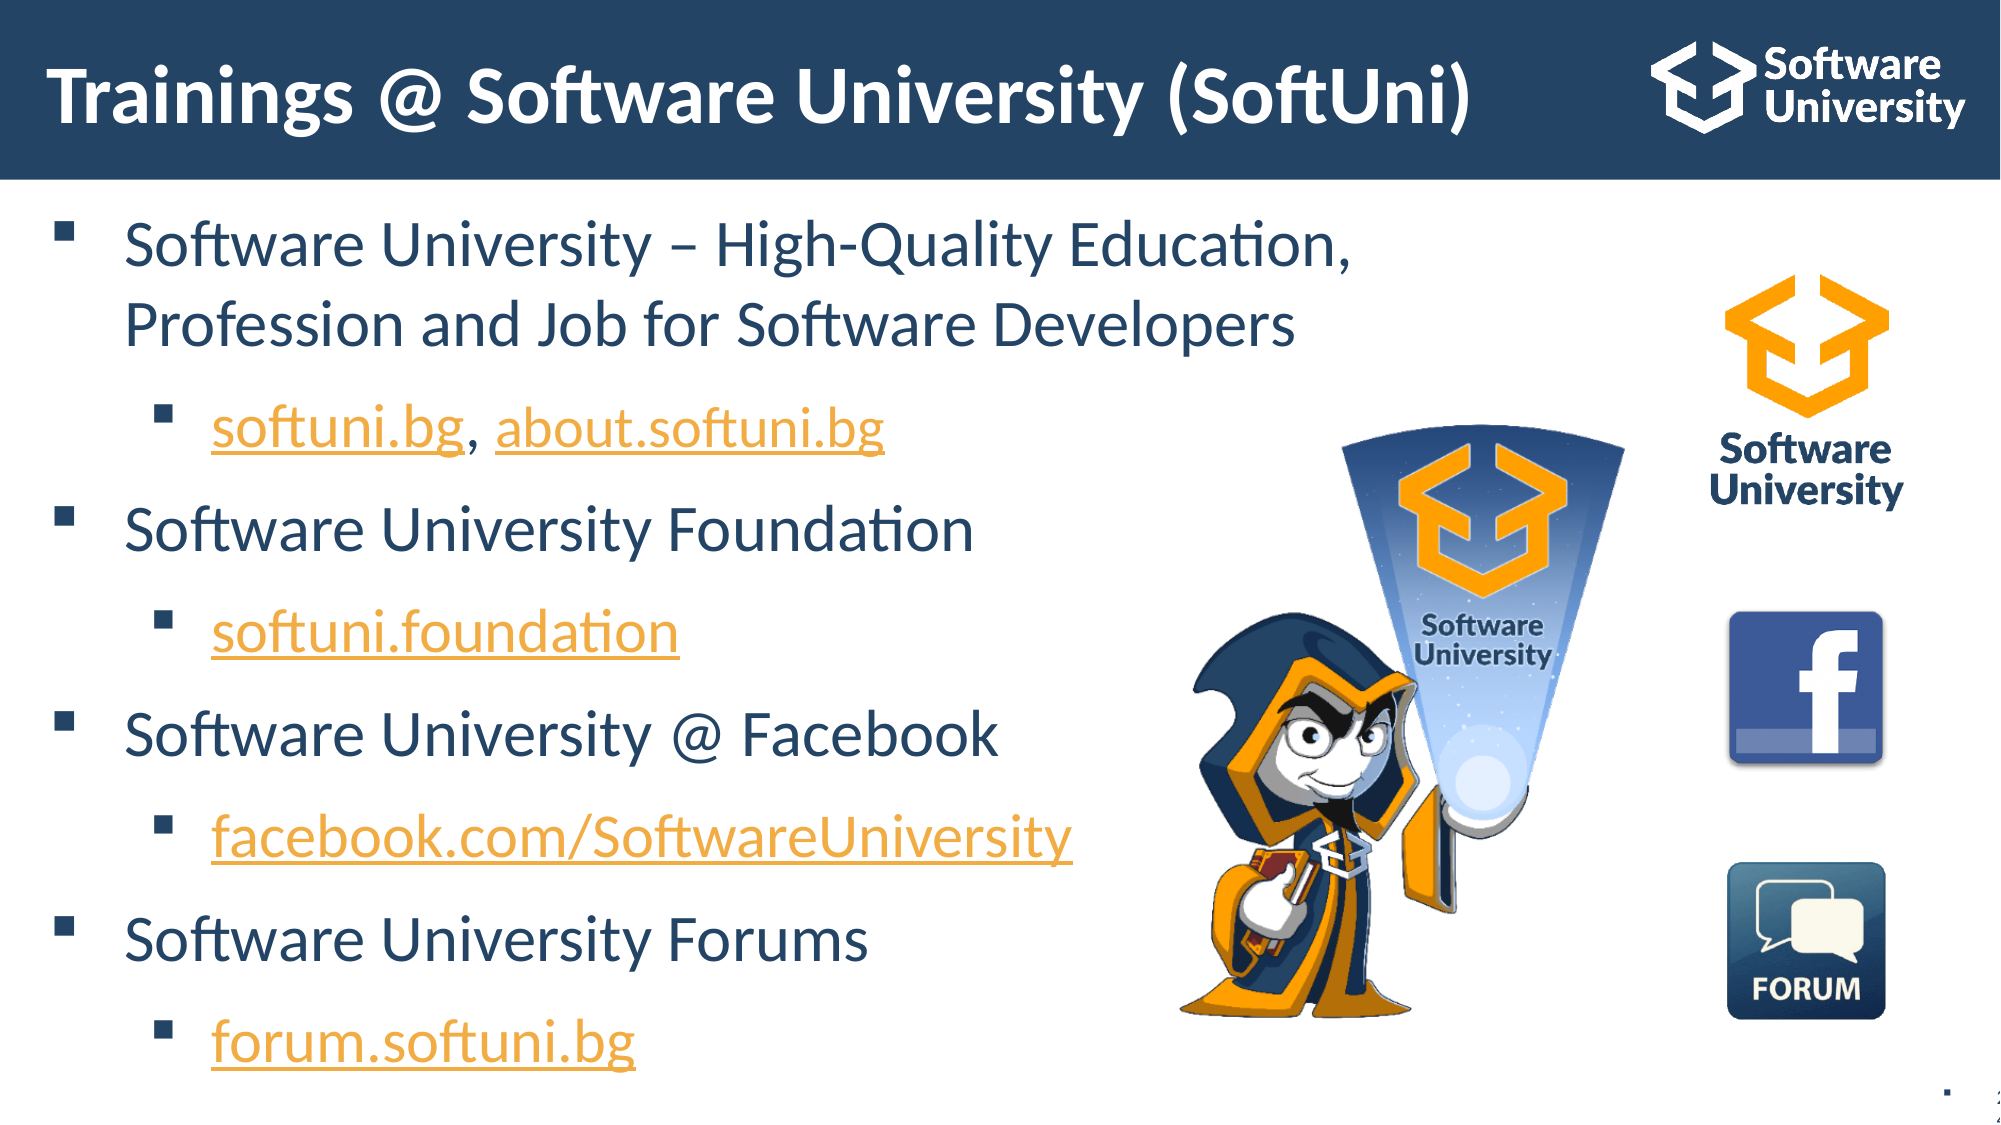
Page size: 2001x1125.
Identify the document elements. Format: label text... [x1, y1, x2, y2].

title Trainings @ Software University (SoftUni) [28, 17, 1627, 163]
picture [1708, 274, 1904, 517]
picture [1726, 861, 1886, 1020]
picture [1723, 605, 1889, 773]
list Software University – High-Quality Education, Profession and Job for Software Developers softuni.bg, about.softuni.bg Software University Foundation softuni.foundation Software University @ Facebook facebook.com/SoftwareUniversity Software University Forums forum.softuni.bg [31, 193, 1458, 1094]
slide_number 24 [1927, 1067, 1988, 1116]
picture [1651, 41, 1966, 134]
picture [1458, 423, 1627, 1020]
